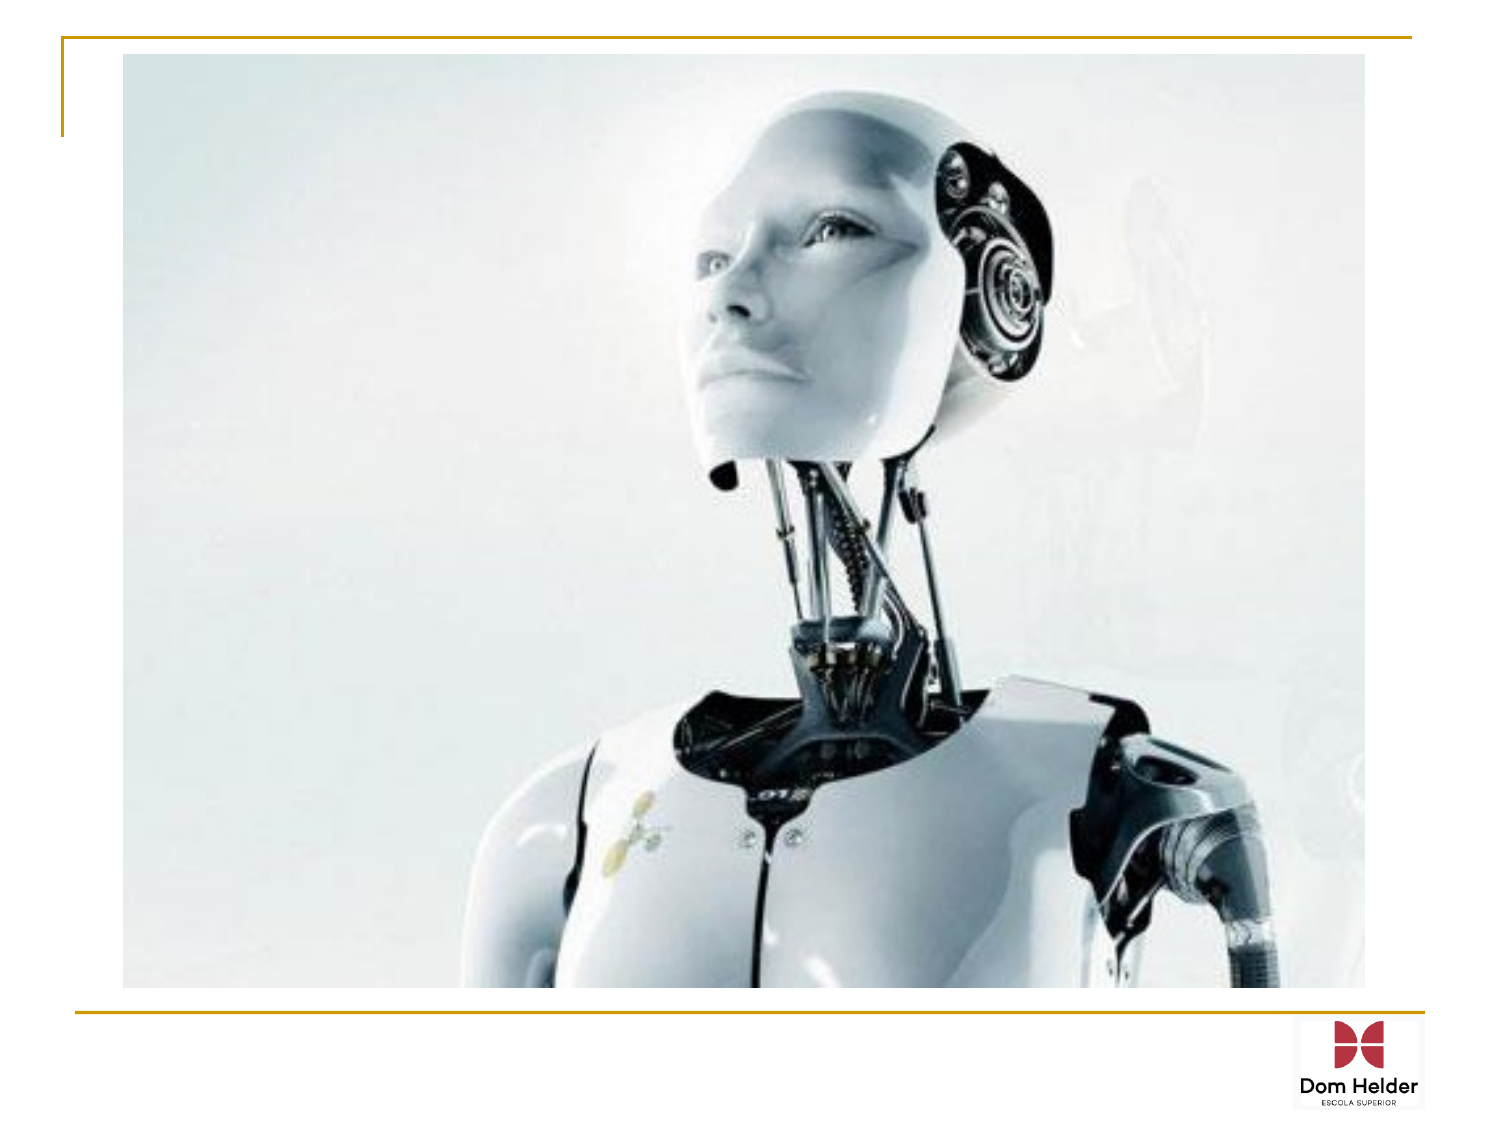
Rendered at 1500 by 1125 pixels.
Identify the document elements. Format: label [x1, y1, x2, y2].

picture [123, 54, 1365, 988]
picture [1293, 1015, 1425, 1110]
